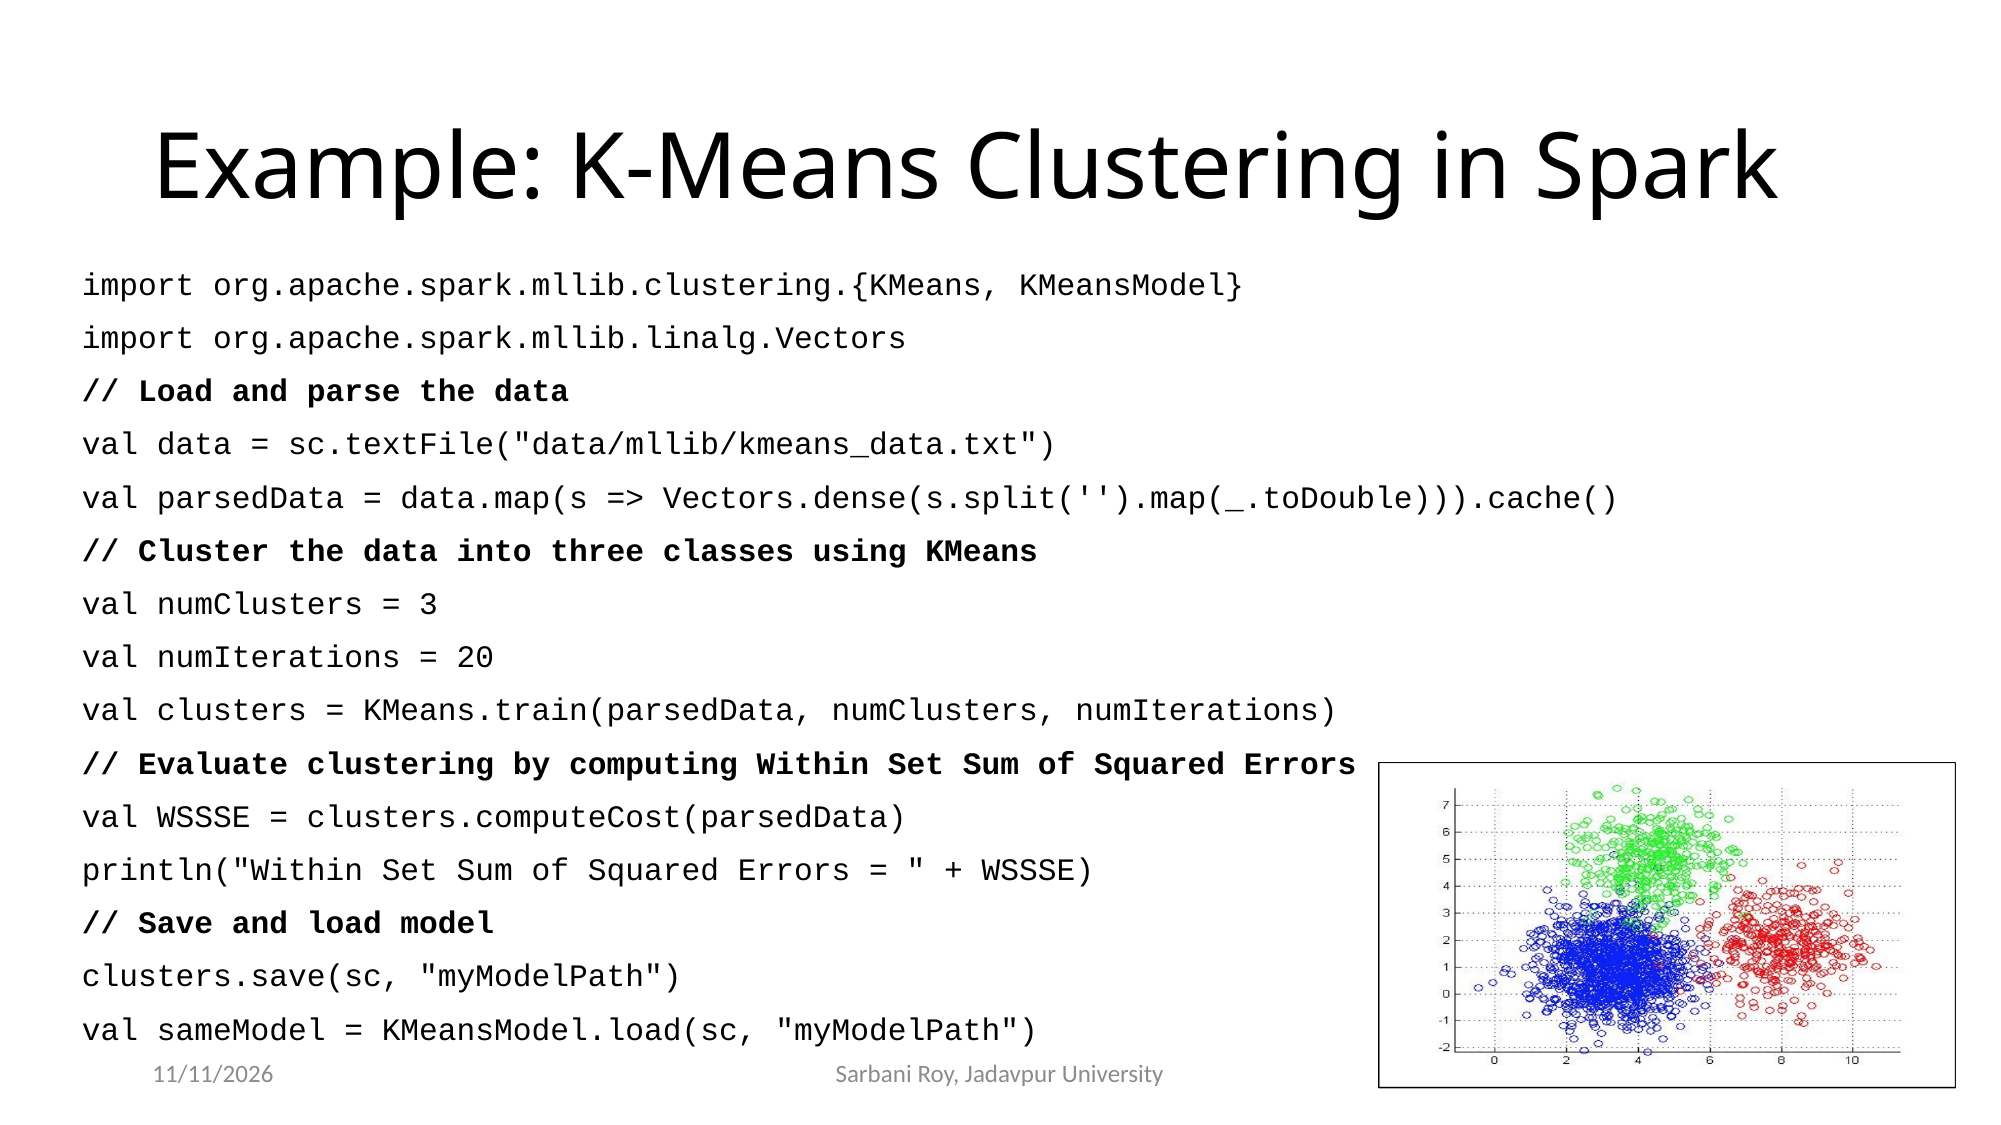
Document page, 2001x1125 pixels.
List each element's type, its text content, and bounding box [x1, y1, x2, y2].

footer Sarbani Roy, Jadavpur University [662, 1042, 1338, 1103]
picture [1370, 753, 1965, 1098]
title Example: K-Means Clustering in Spark [137, 59, 1863, 260]
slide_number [137, 1042, 588, 1103]
list import org.apache.spark.mllib.clustering.{KMeans, KMeansModel} import org.apache.spark.mllib.linalg.Vectors // Load and parse the data val data = sc.textFile("data/mllib/kmeans_data.txt") val parsedData = data.map(s => Vectors.dense(s.split('').map(_.toDouble))).cache() // Cluster the data into three classes using KMeans val numClusters = 3 val numIterations = 20 val clusters = KMeans.train(parsedData, numClusters, numIterations) // Evaluate clustering by computing Within Set Sum of Squared Errors val WSSSE = clusters.computeCost(parsedData) println("Within Set Sum of Squared Errors = " + WSSSE) // Save and load model clusters.save(sc, "myModelPath") val sameModel = KMeansModel.load(sc, "myModelPath") [66, 260, 1934, 1057]
